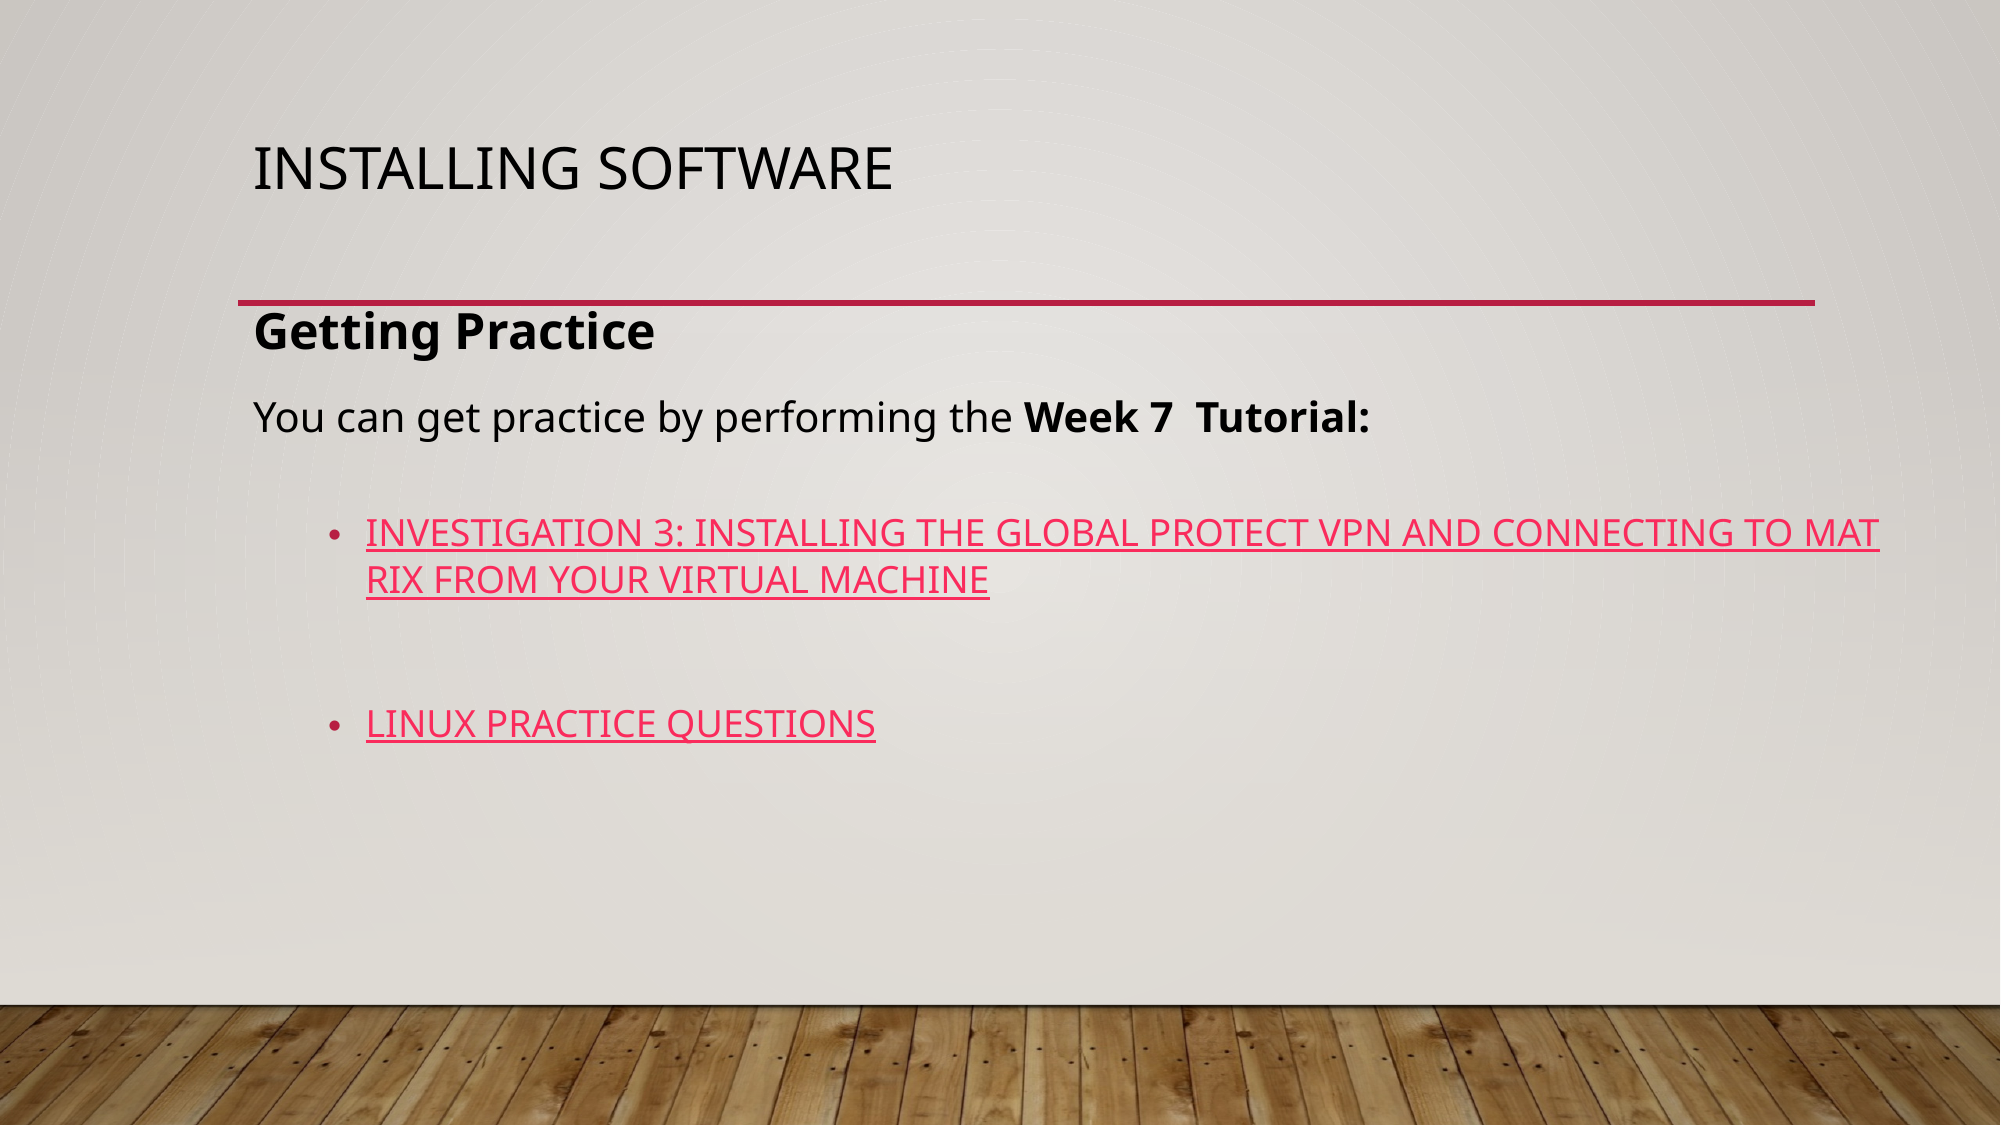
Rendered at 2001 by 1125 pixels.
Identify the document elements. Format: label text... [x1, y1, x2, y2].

picture [0, 1005, 2000, 1125]
title Installing software [238, 131, 1814, 279]
list Getting Practice You can get practice by performing the Week 7 Tutorial: INVESTIGATION 3: INSTALLING THE GLOBAL PROTECT VPN AND CONNECTING TO MATRIX FROM YOUR VIRTUAL MACHINE LINUX PRACTICE QUESTIONS [238, 279, 1901, 1061]
